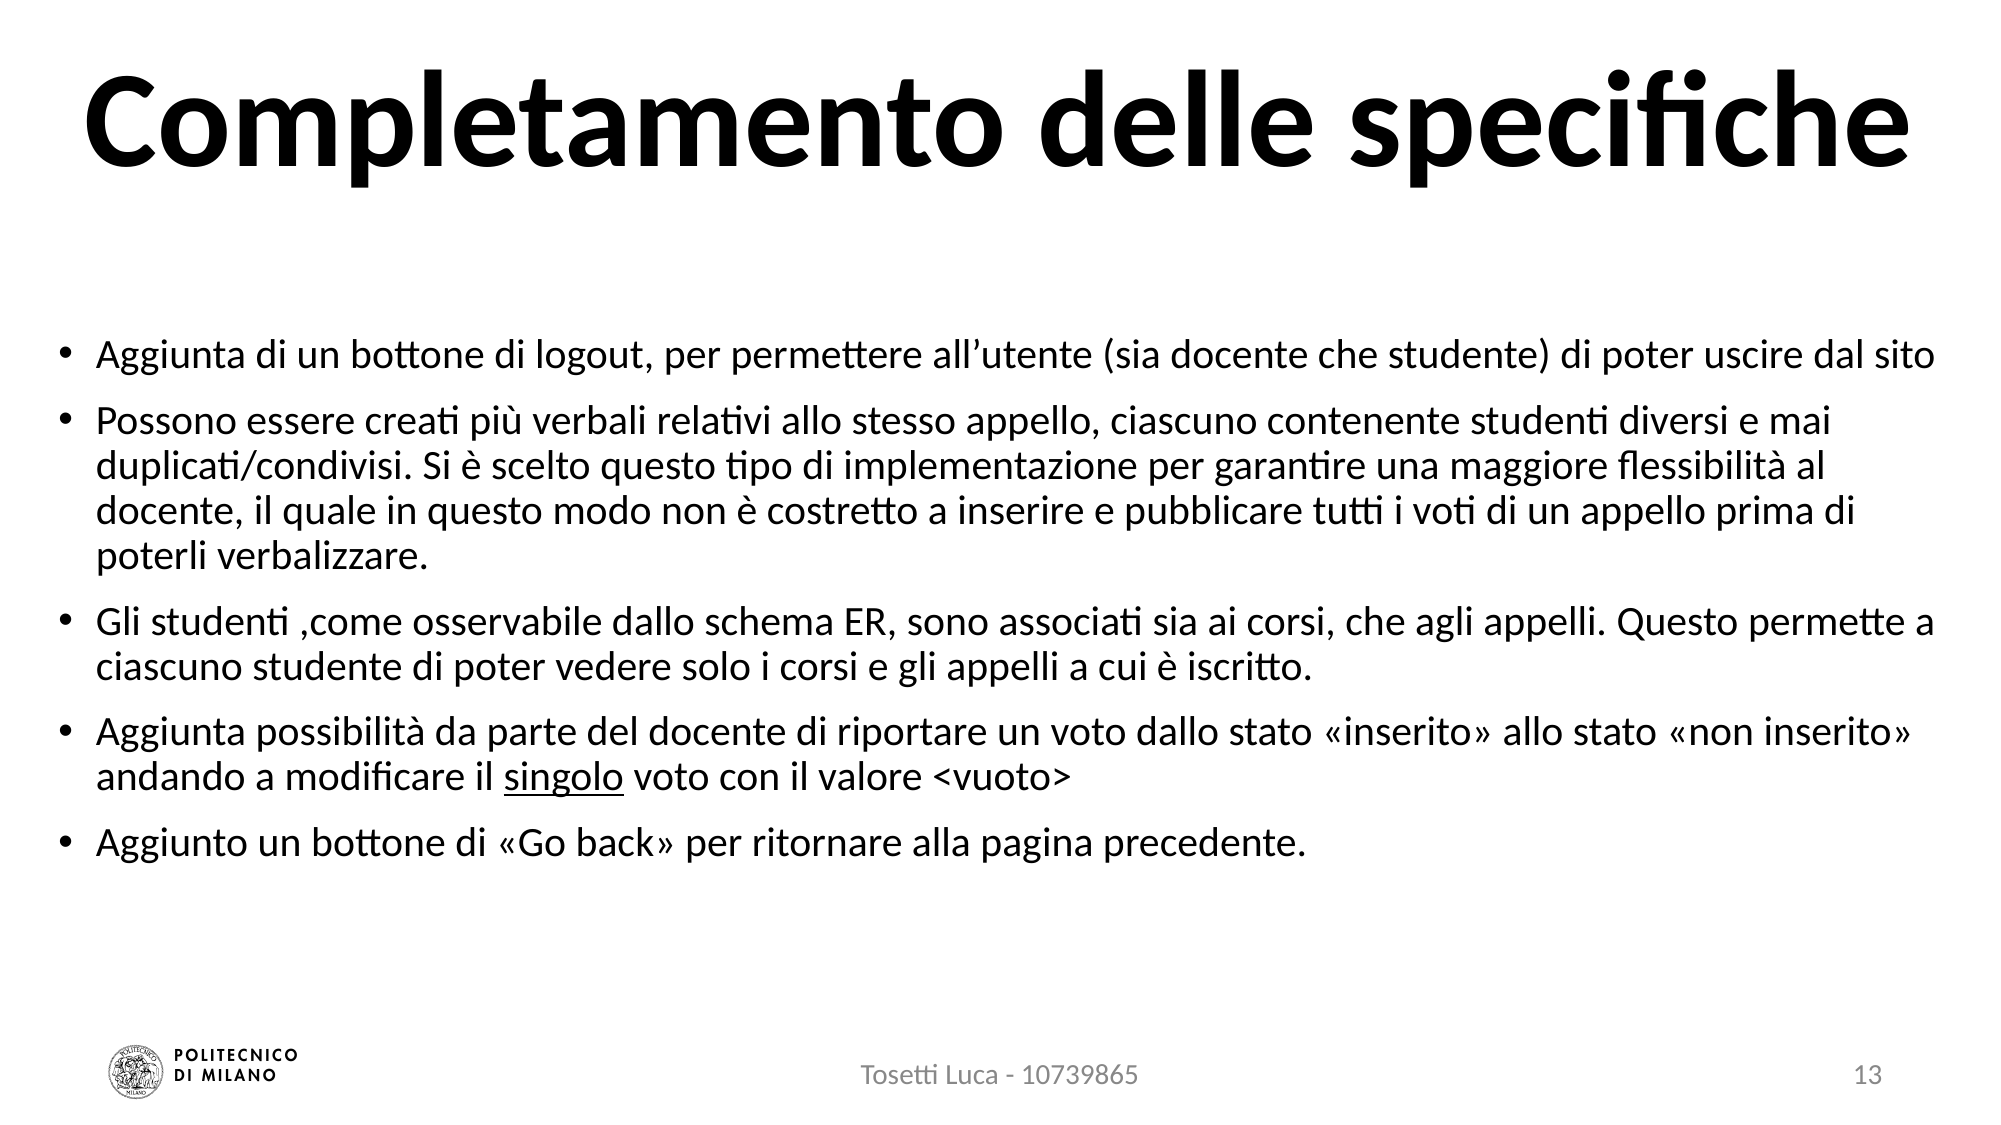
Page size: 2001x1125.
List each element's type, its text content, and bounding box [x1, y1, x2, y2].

title Completamento delle specifiche [0, 3, 2000, 221]
slide_number 13 [1433, 1042, 1900, 1103]
text_box Aggiunta di un bottone di logout, per permettere all’utente (sia docente che studente) di poter uscire dal sito Possono essere creati più verbali relativi allo stesso appello, ciascuno contenente studenti diversi e mai duplicati/condivisi. Si è scelto questo tipo di implementazione per garantire una maggiore flessibilità al docente, il quale in questo modo non è costretto a inserire e pubblicare tutti i voti di un appello prima di poterli verbalizzare. Gli studenti ,come osservabile dallo schema ER, sono associati sia ai corsi, che agli appelli. Questo permette a ciascuno studente di poter vedere solo i corsi e gli appelli a cui è iscritto. Aggiunta possibilità da parte del docente di riportare un voto dallo stato «inserito» allo stato «non inserito» andando a modificare il singolo voto con il valore <vuoto> Aggiunto un bottone di «Go back» per ritornare alla pagina precedente. [43, 324, 1957, 801]
footer Tosetti Luca - 10739865 [683, 1042, 1317, 1103]
picture [99, 1042, 306, 1103]
